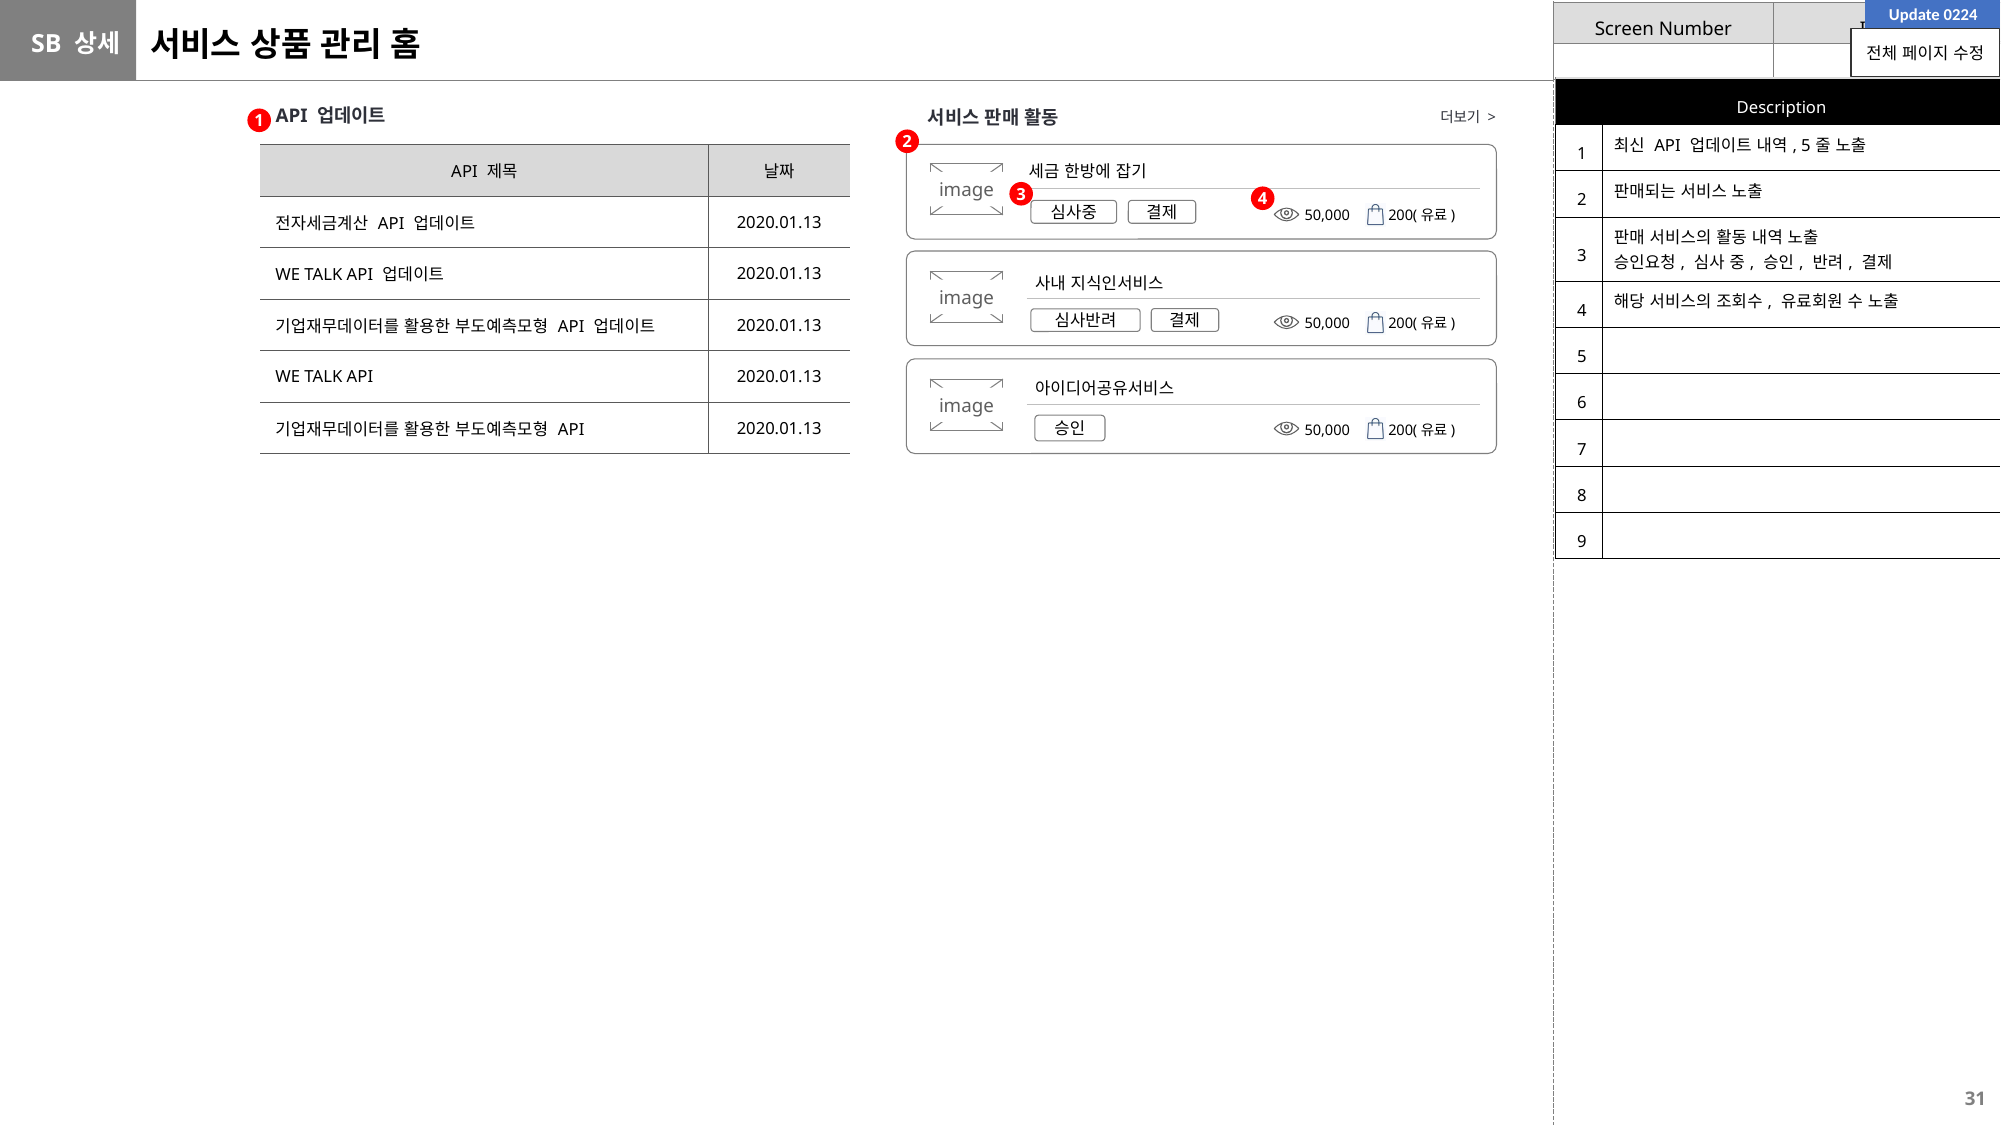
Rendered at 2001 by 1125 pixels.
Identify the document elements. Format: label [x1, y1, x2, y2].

text_box [895, 98, 1499, 242]
table_cell [260, 403, 708, 453]
text_box [1849, 0, 2000, 78]
table_cell [1556, 328, 1602, 373]
table_cell [1603, 513, 2000, 558]
table_cell [709, 197, 850, 247]
table_header [260, 145, 708, 196]
title [135, 9, 1554, 77]
text_box [1425, 100, 1511, 134]
table_cell [1603, 171, 2000, 217]
picture [1365, 417, 1387, 442]
text_box [247, 96, 401, 134]
table_cell [1603, 374, 2000, 419]
table_cell [709, 351, 850, 402]
table_cell [709, 248, 850, 299]
table_cell [1603, 218, 2000, 281]
table_cell [709, 403, 850, 453]
table_cell [260, 248, 708, 299]
table_cell [1556, 282, 1602, 327]
table_cell [709, 300, 850, 350]
text_box [904, 356, 1499, 456]
table_cell [260, 300, 708, 350]
table_cell [1603, 420, 2000, 466]
table_cell [1556, 467, 1602, 512]
picture [1365, 311, 1387, 335]
table_cell [1556, 420, 1602, 466]
table_cell [1603, 328, 2000, 373]
text_box [904, 248, 1499, 348]
table_header [1556, 79, 2000, 124]
table_header [709, 145, 850, 196]
table_cell [1603, 125, 2000, 170]
table_cell [260, 351, 708, 402]
table_cell [1556, 125, 1602, 170]
table_cell [1556, 374, 1602, 419]
table_cell [1603, 282, 2000, 327]
table_cell [1556, 513, 1602, 558]
table_cell [1556, 171, 1602, 217]
picture [1365, 203, 1387, 228]
table_cell [260, 197, 708, 247]
table_cell [1603, 467, 2000, 512]
table_cell [1556, 218, 1602, 281]
